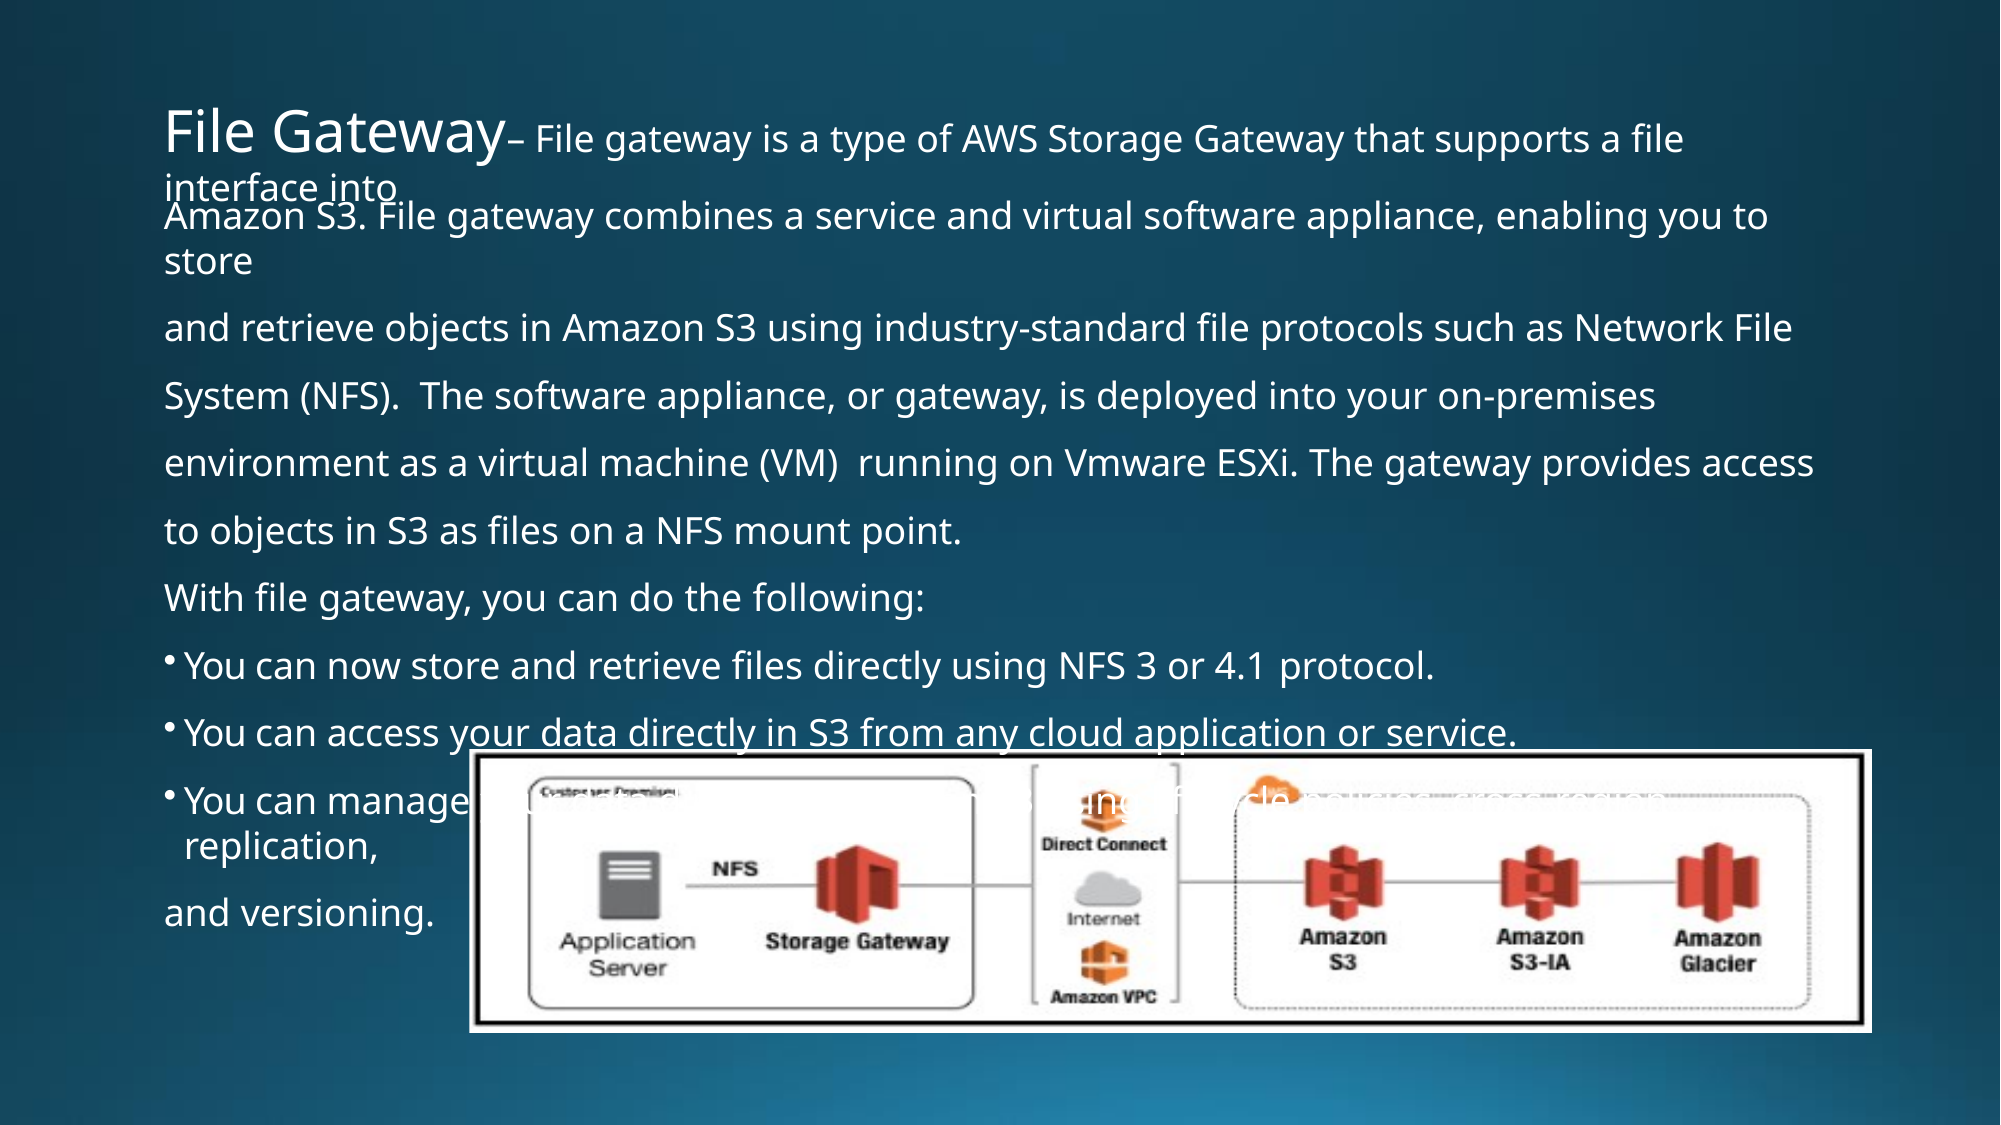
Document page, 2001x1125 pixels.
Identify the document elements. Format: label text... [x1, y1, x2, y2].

text_box [469, 749, 1872, 1033]
text_box Amazon S3. File gateway combines a service and virtual software appliance, enabling you to store and retrieve objects in Amazon S3 using industry-standard file protocols such as Network File System (NFS). The software appliance, or gateway, is deployed into your on-premises environment as a virtual machine (VM) running on Vmware ESXi. The gateway provides access to objects in S3 as files on a NFS mount point. With file gateway, you can do the following: You can now store and retrieve files directly using NFS 3 or 4.1 protocol. You can access your data directly in S3 from any cloud application or service. You can manage your data directly in Amazon S3 using lifecycle policies, cross-region replication, and versioning. [161, 167, 1859, 935]
title File Gateway– File gateway is a type of AWS Storage Gateway that supports a file interface into [161, 91, 1739, 167]
picture [0, 0, 2000, 1125]
